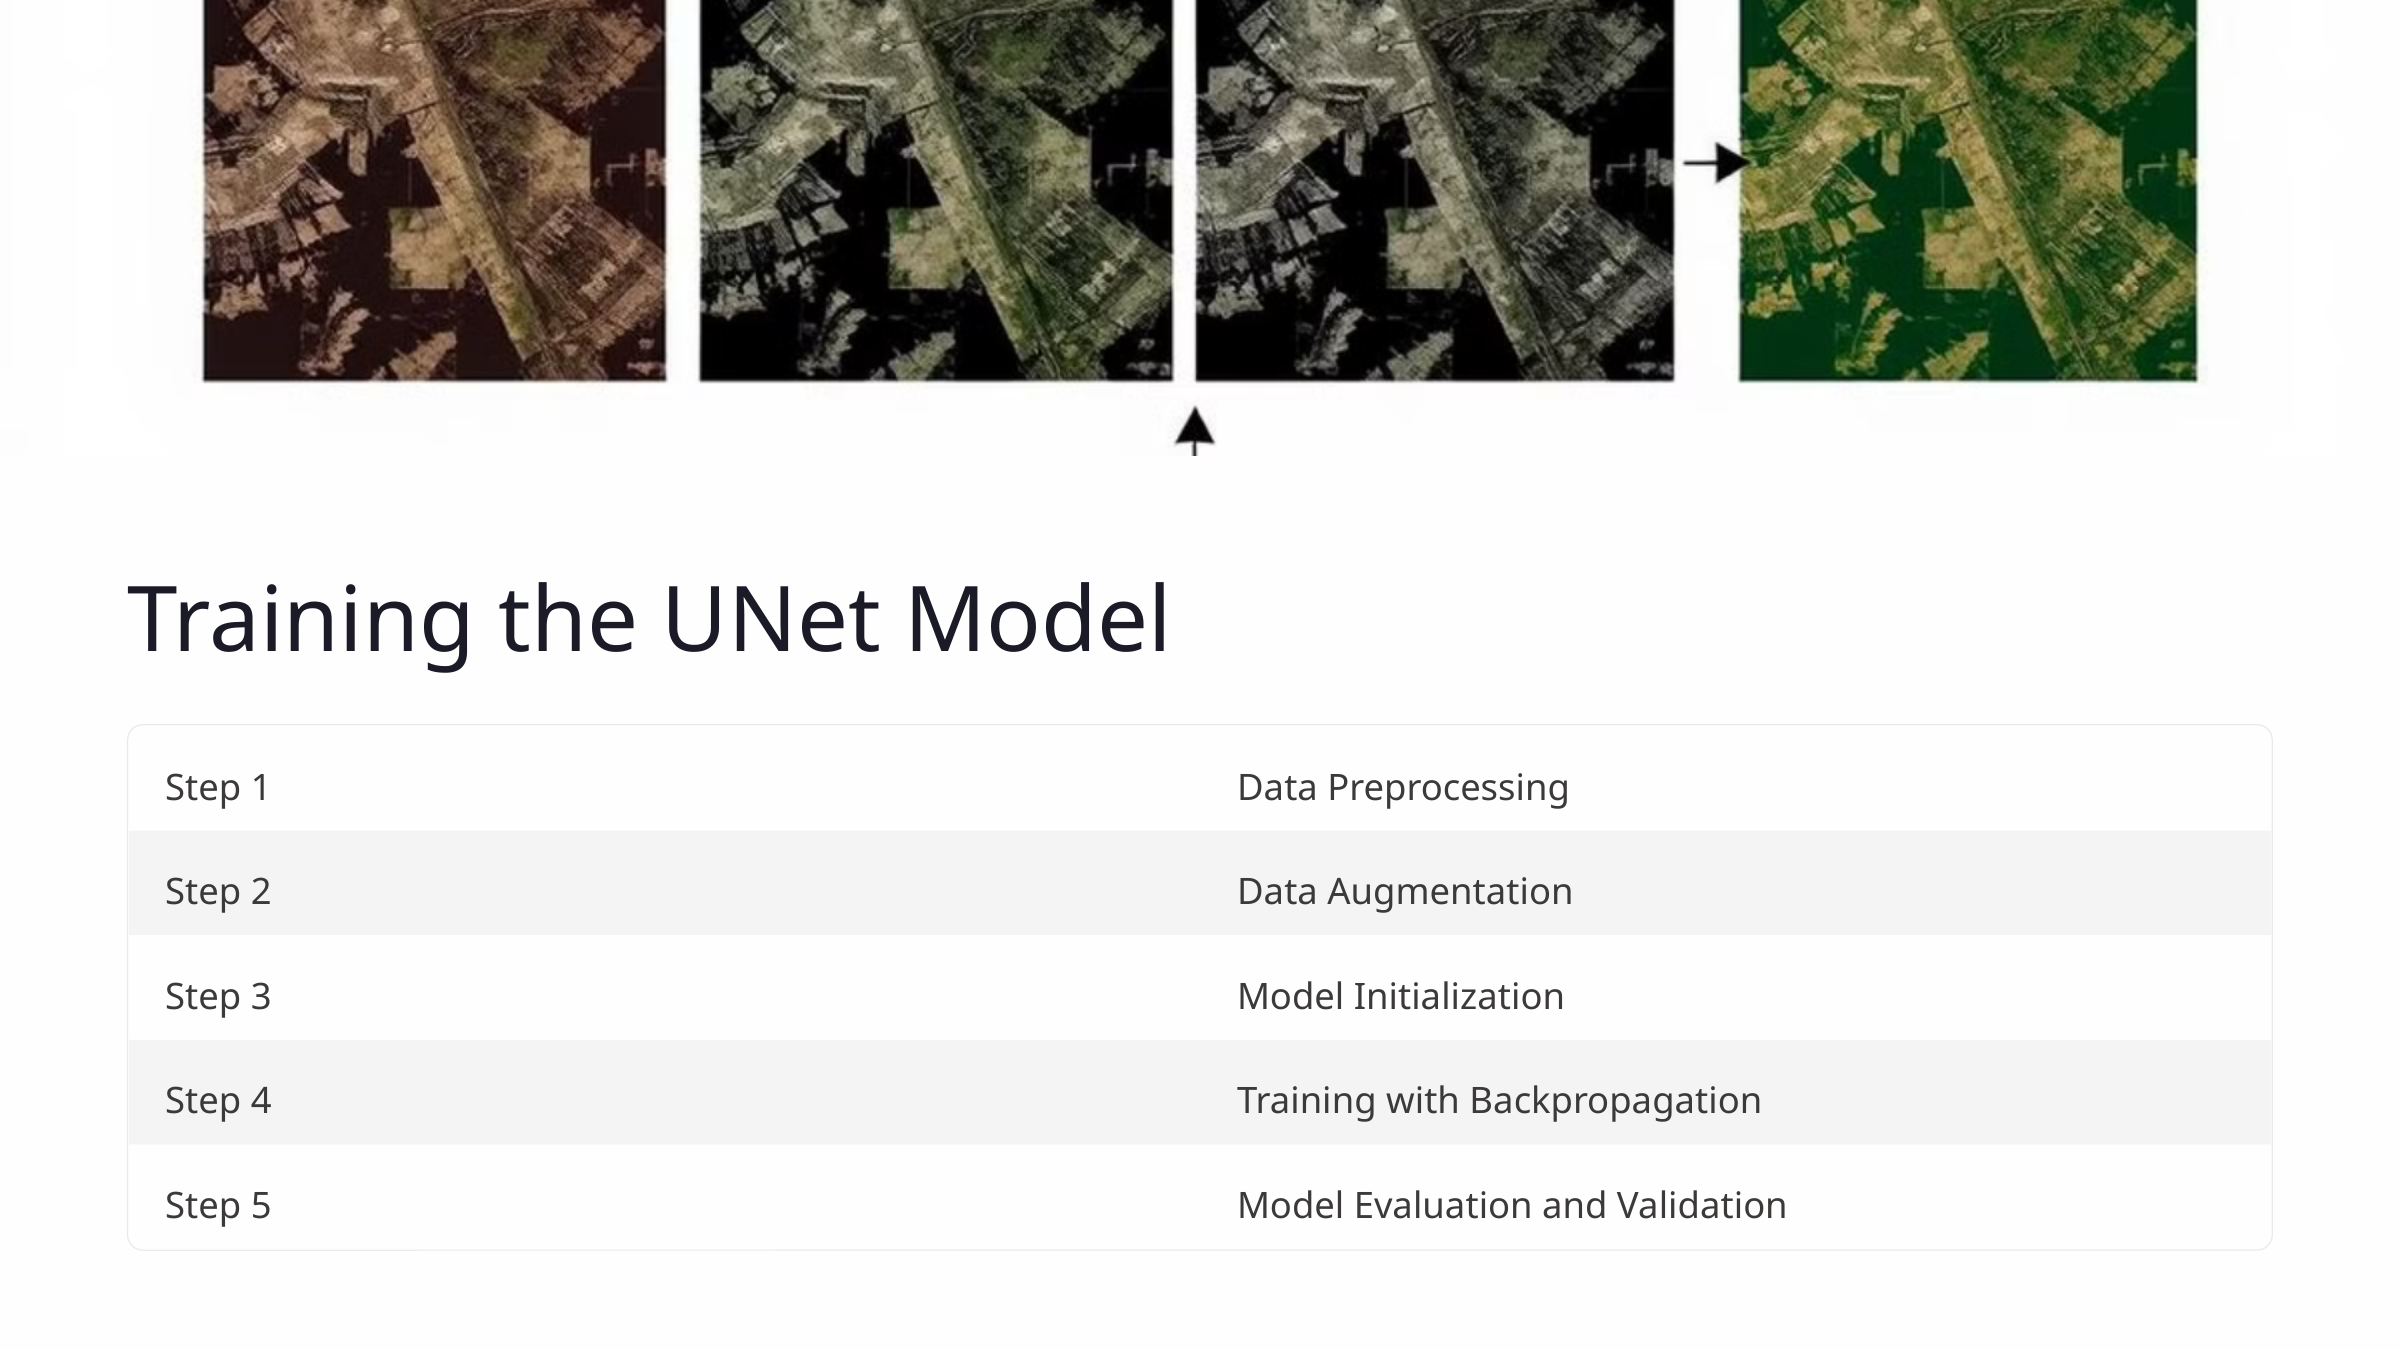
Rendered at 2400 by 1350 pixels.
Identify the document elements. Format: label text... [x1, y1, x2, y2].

text_box [128, 830, 2272, 935]
text_box Data Preprocessing [1237, 749, 2235, 808]
text_box Step 3 [165, 958, 1163, 1017]
text_box [128, 1144, 2272, 1249]
text_box Step 2 [165, 853, 1163, 912]
text_box Model Evaluation and Validation [1237, 1167, 2235, 1226]
text_box Training with Backpropagation [1237, 1062, 2235, 1122]
picture [0, 0, 2400, 456]
text_box Step 4 [165, 1062, 1163, 1122]
text_box [128, 726, 2272, 830]
text_box Training the UNet Model [127, 556, 1157, 670]
text_box Step 1 [165, 749, 1163, 808]
text_box [128, 1039, 2272, 1144]
text_box Model Initialization [1237, 958, 2235, 1017]
text_box Step 5 [165, 1167, 1163, 1226]
text_box [128, 935, 2272, 1039]
text_box Data Augmentation [1237, 853, 2235, 912]
